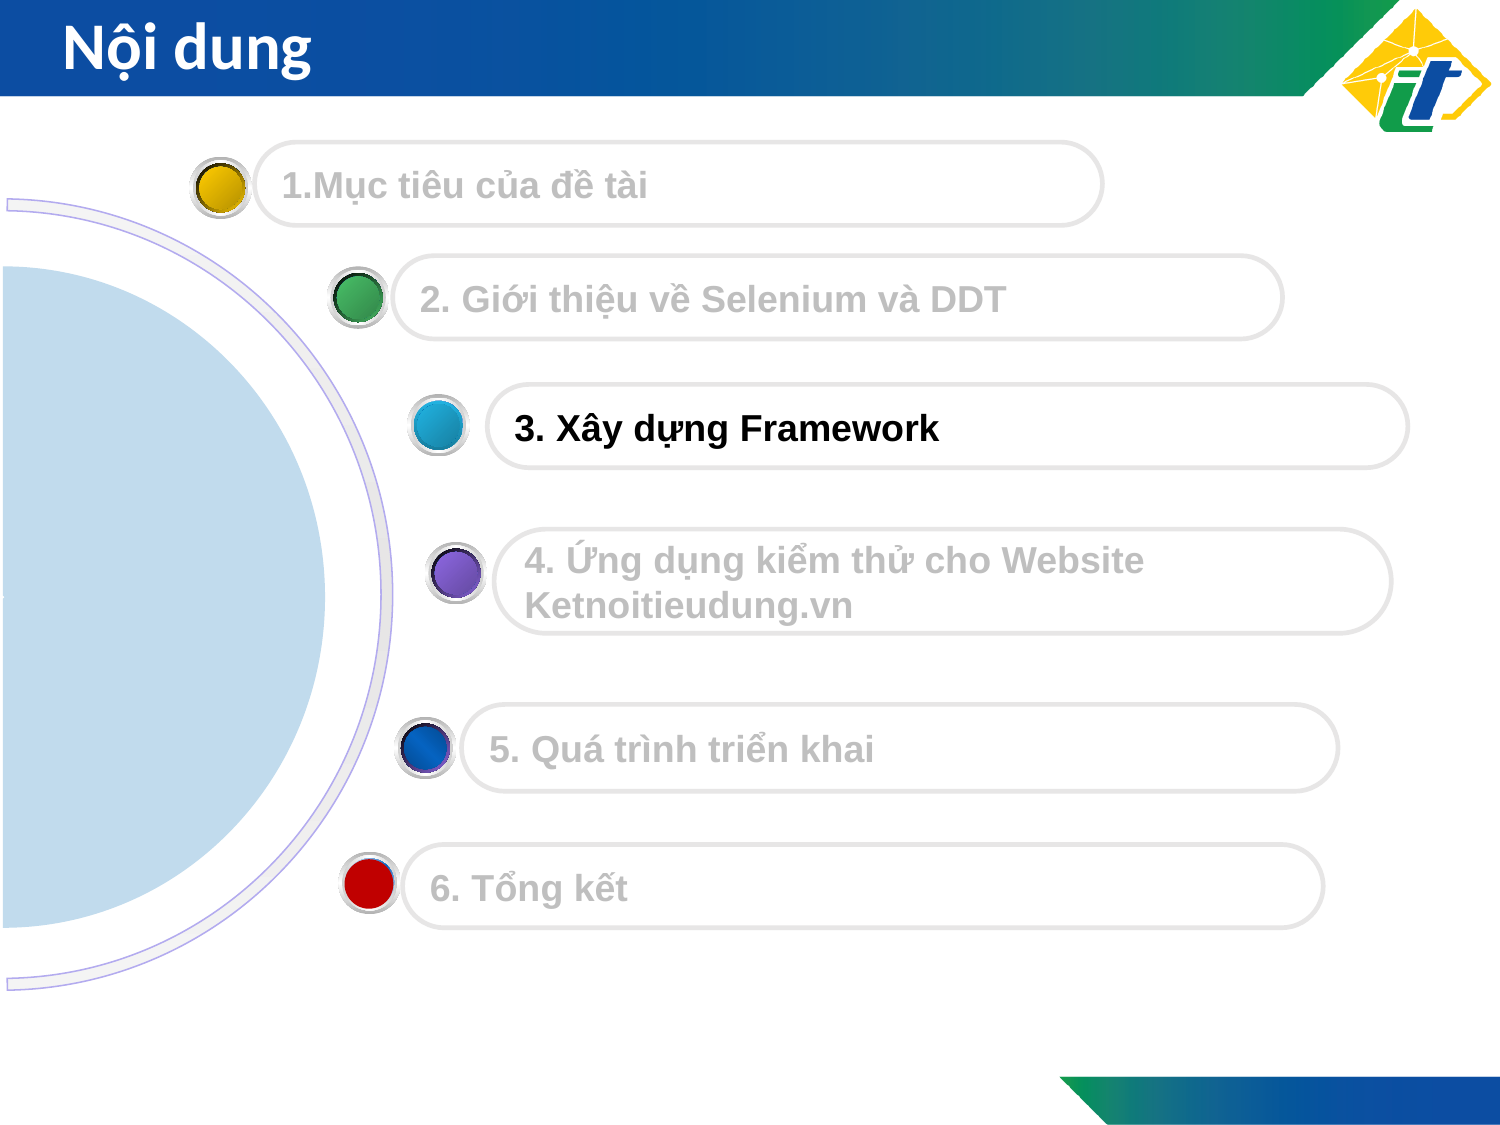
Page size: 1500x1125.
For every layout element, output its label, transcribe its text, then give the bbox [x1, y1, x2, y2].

text_box 1.Mục tiêu của đề tài [256, 142, 1103, 226]
text_box [2, 266, 326, 928]
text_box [326, 266, 390, 330]
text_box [424, 541, 488, 605]
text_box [393, 716, 457, 780]
picture [0, 0, 1500, 1125]
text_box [338, 851, 402, 915]
text_box 3. Xây dựng Framework [487, 384, 1408, 468]
text_box 5. Quá trình triển khai [462, 704, 1339, 792]
text_box 4. Ứng dụng kiểm thử cho Website Ketnoitieudung.vn [494, 529, 1392, 634]
text_box 2. Giới thiệu về Selenium và DDT [395, 255, 1283, 339]
title Nội dung [47, 0, 1304, 97]
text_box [189, 156, 253, 220]
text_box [406, 393, 470, 457]
text_box [7, 198, 393, 991]
text_box 6. Tổng kết [407, 844, 1324, 928]
